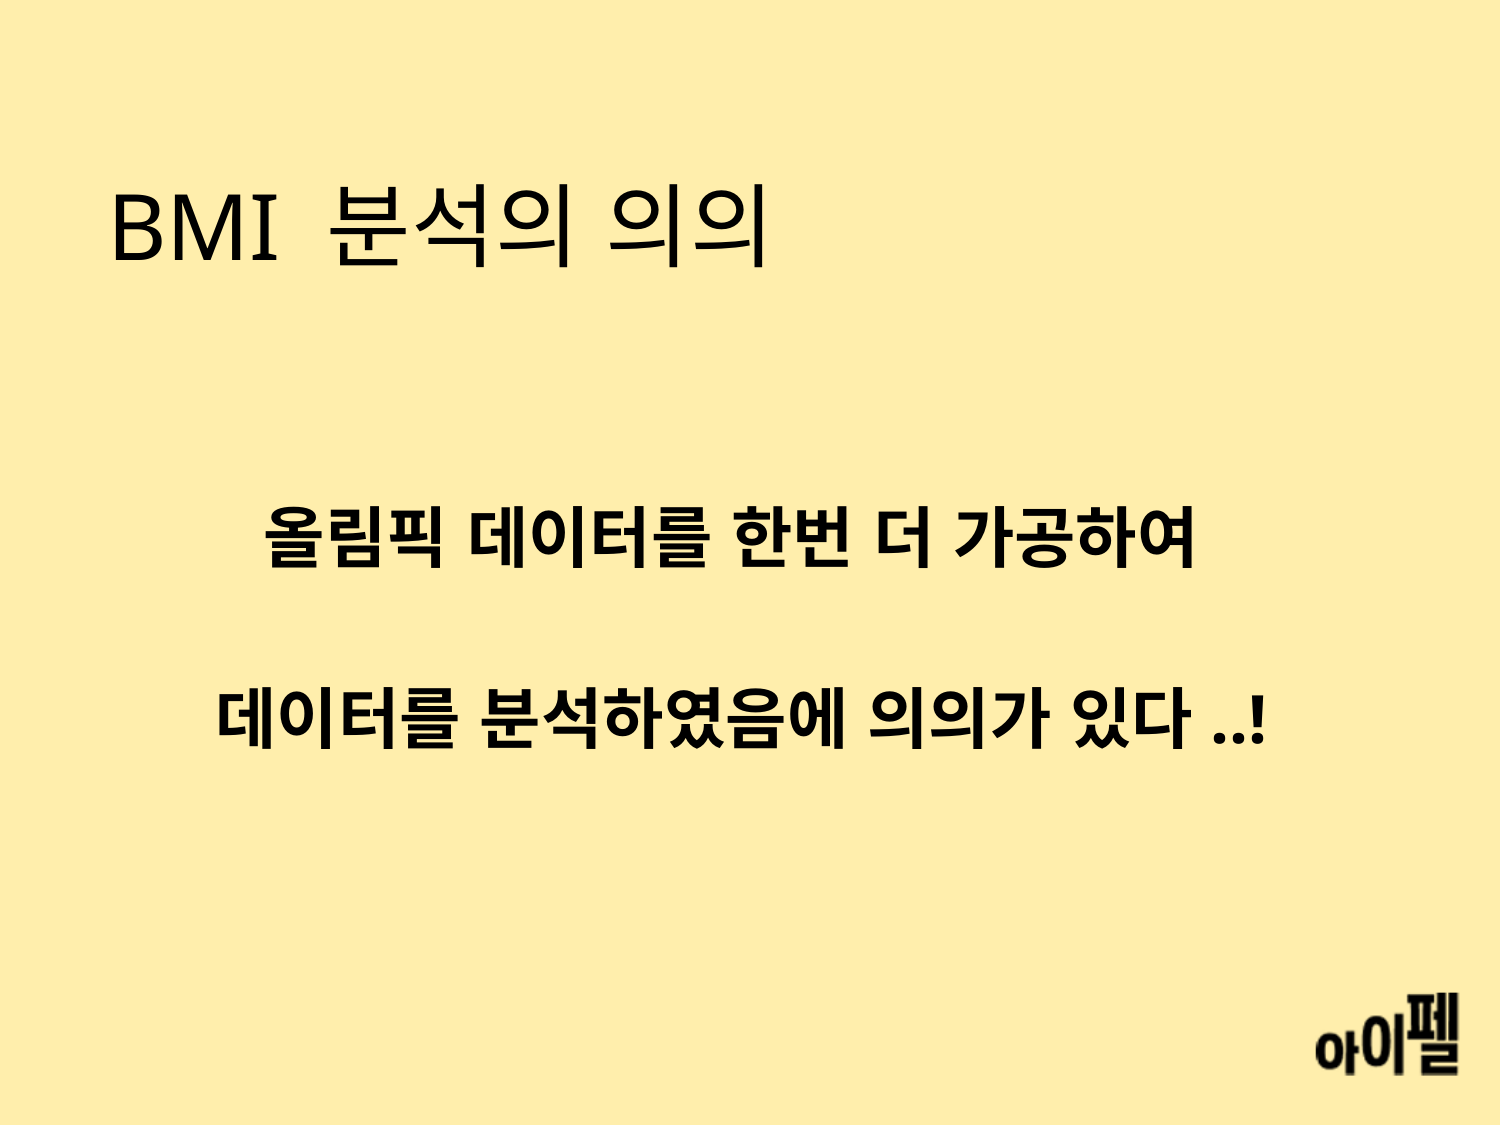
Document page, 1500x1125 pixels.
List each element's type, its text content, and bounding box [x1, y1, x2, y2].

picture [1252, 940, 1494, 1125]
title BMI 분석의 의의 [92, 70, 1386, 289]
list 올림픽 데이터를 한번 더 가공하여 데이터를 분석하였음에 의의가 있다..! [94, 349, 1389, 1064]
